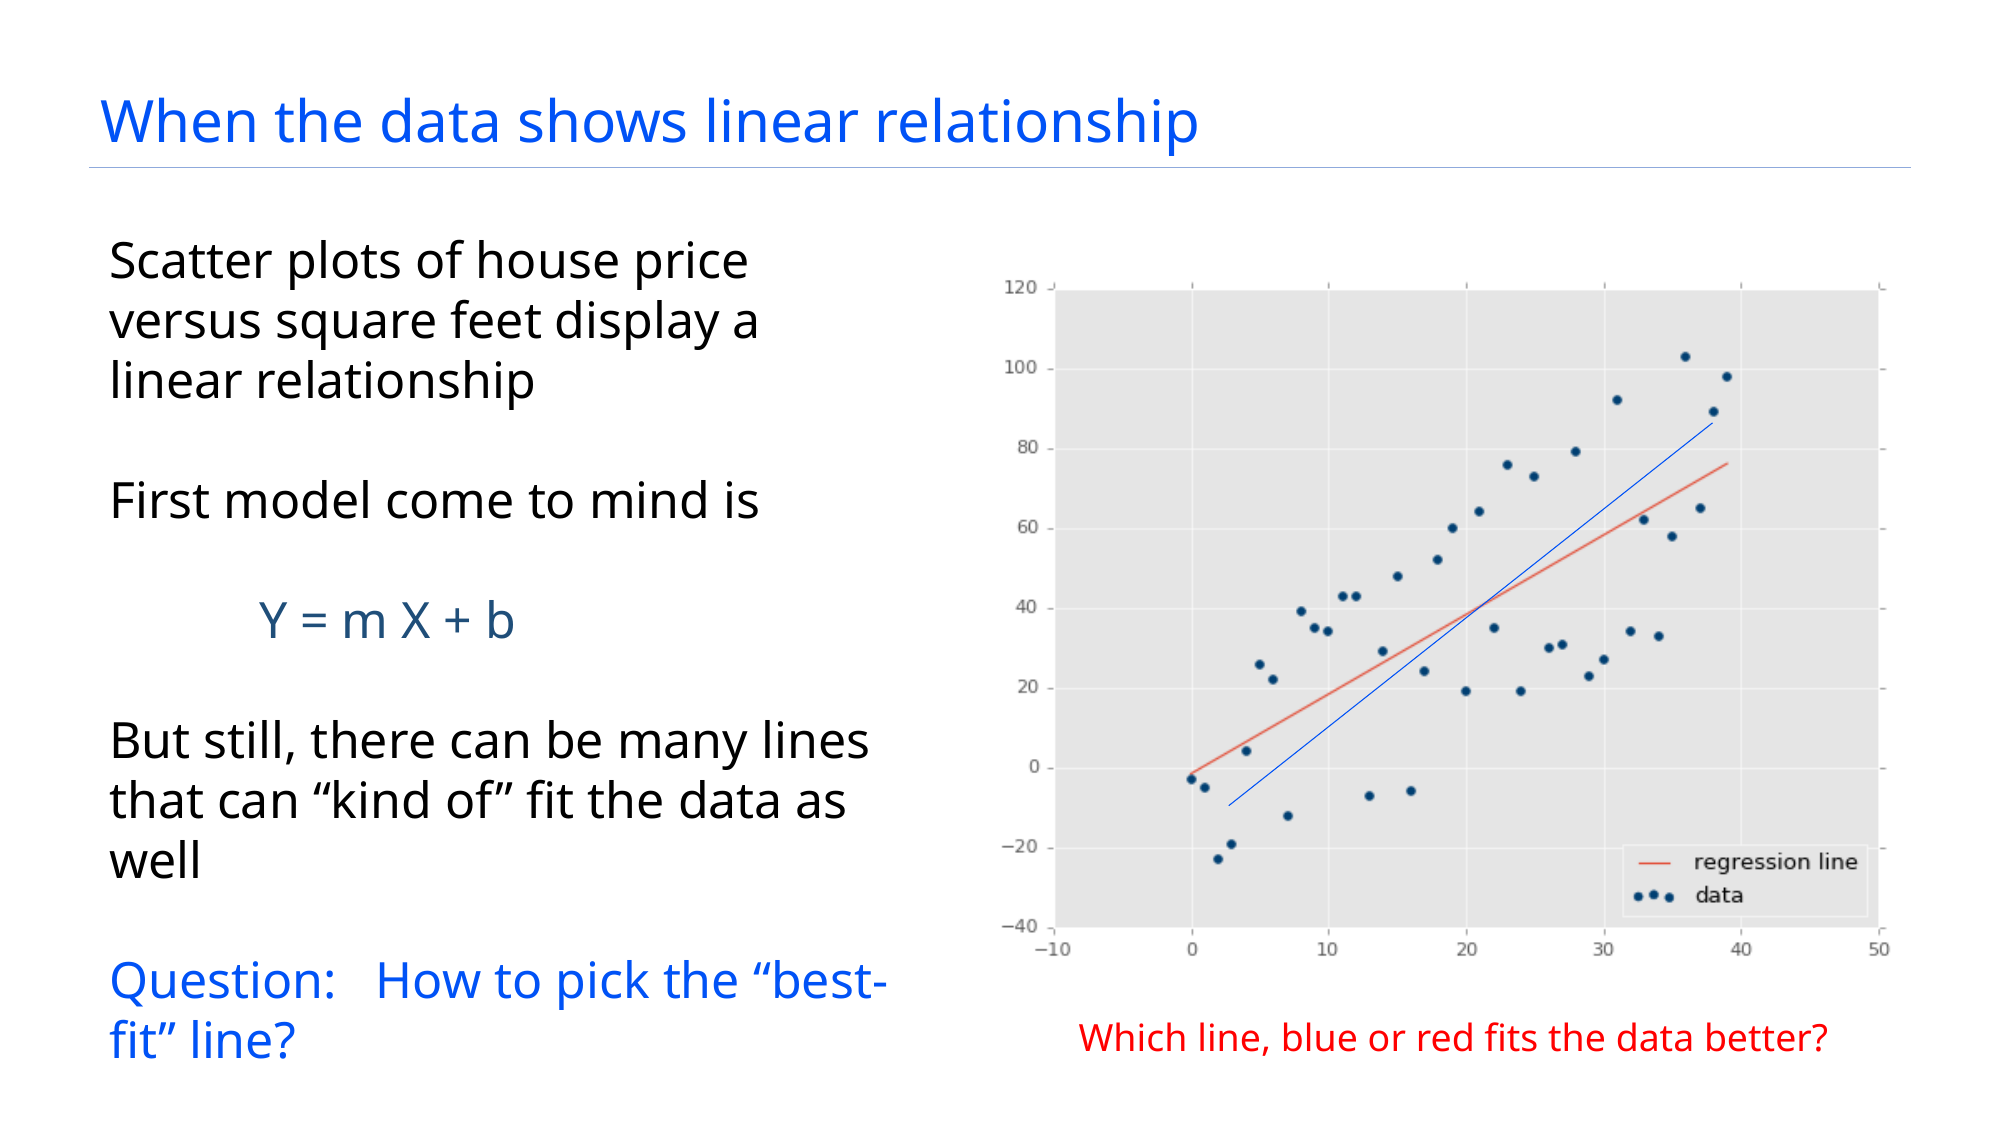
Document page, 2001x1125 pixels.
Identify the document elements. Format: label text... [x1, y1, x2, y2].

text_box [1228, 422, 1713, 806]
text_box Which line, blue or red fits the data better? [1063, 1006, 1878, 1067]
title When the data shows linear relationship [85, 57, 1738, 163]
picture [999, 254, 1892, 986]
text_box Scatter plots of house price versus square feet display a linear relationship First model come to mind is Y = m X + b But still, there can be many lines that can “kind of” fit the data as well Question: How to pick the “best-fit” line? [94, 221, 912, 1077]
